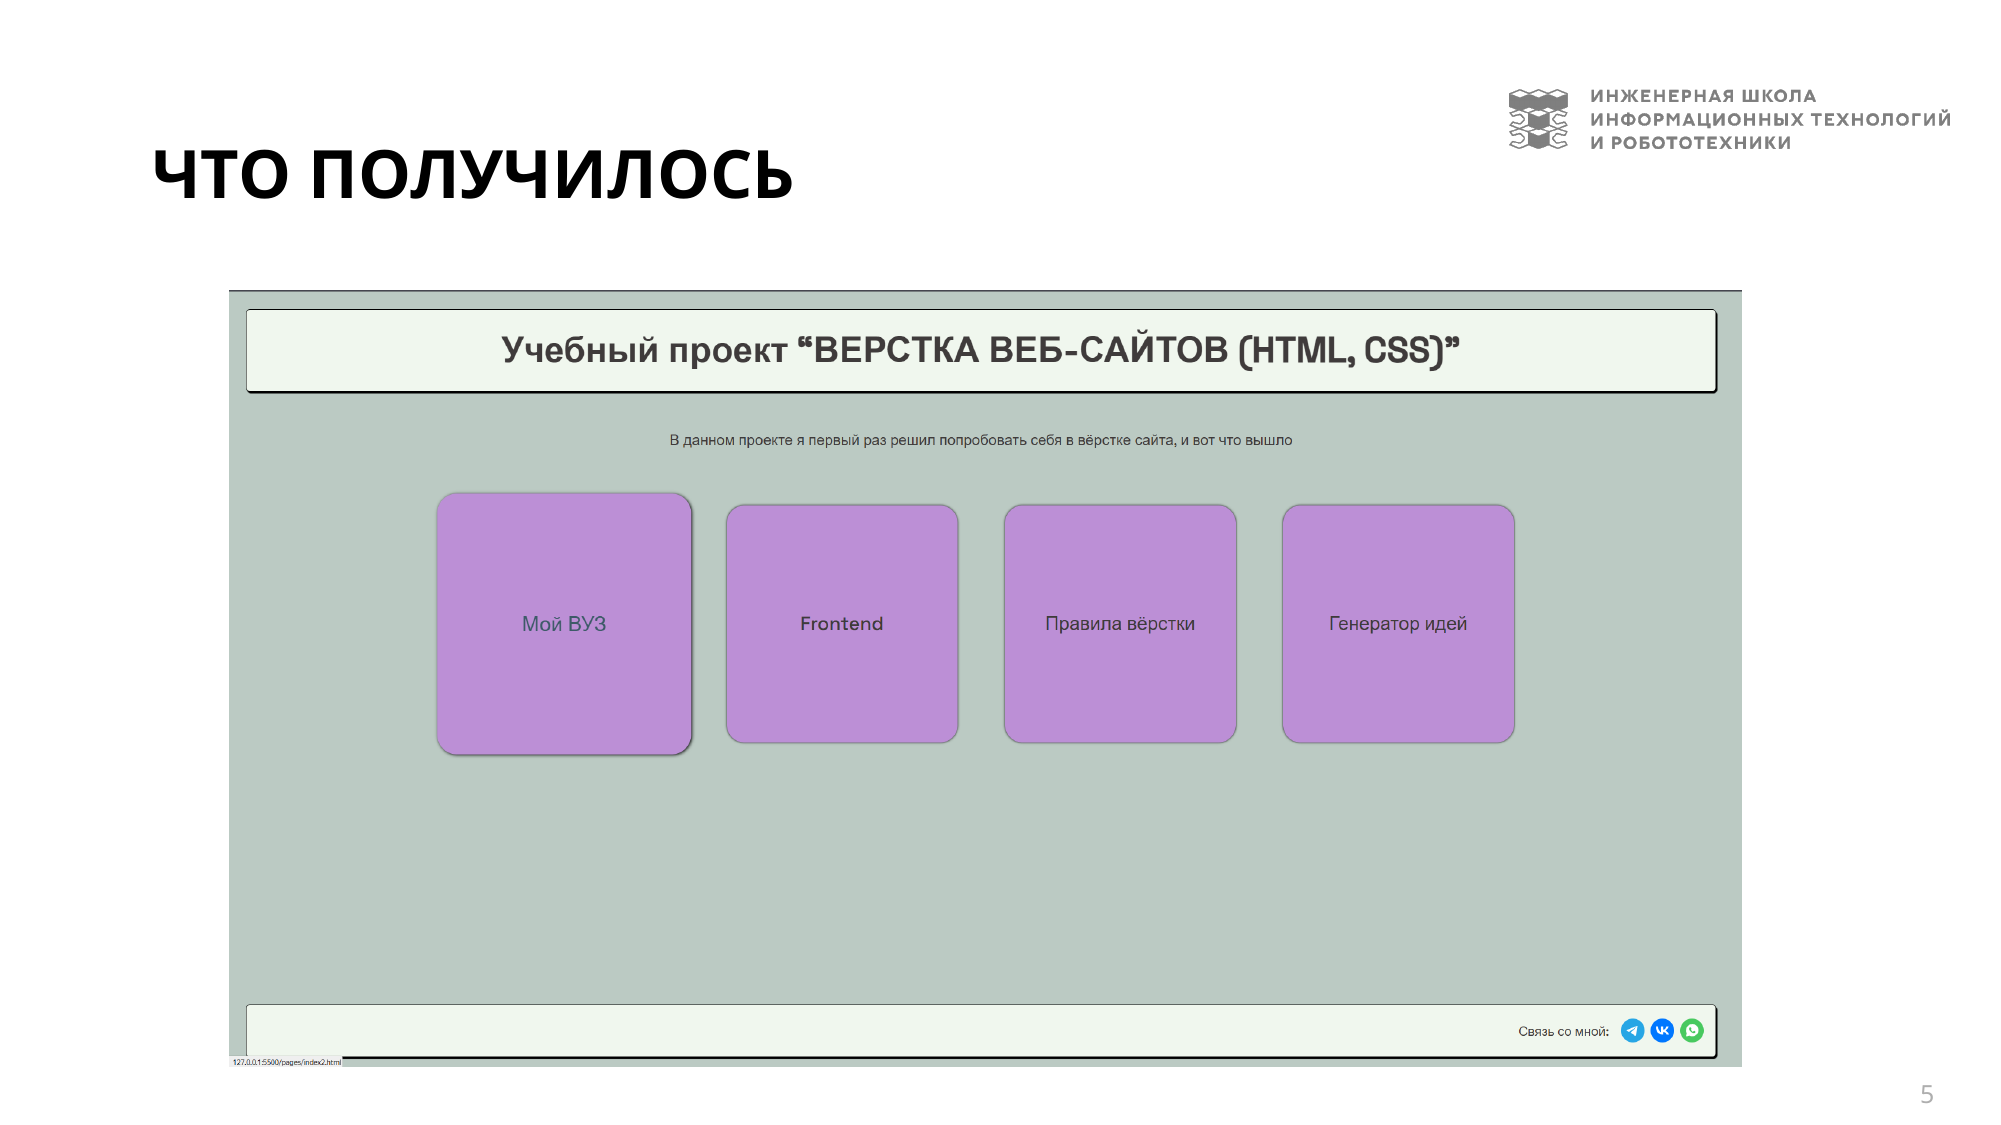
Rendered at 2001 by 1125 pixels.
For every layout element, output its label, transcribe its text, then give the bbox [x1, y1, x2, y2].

picture [229, 290, 1742, 1067]
title Что получилось [137, 47, 1498, 307]
picture [1509, 89, 1950, 149]
slide_number 5 [1631, 1066, 1950, 1125]
